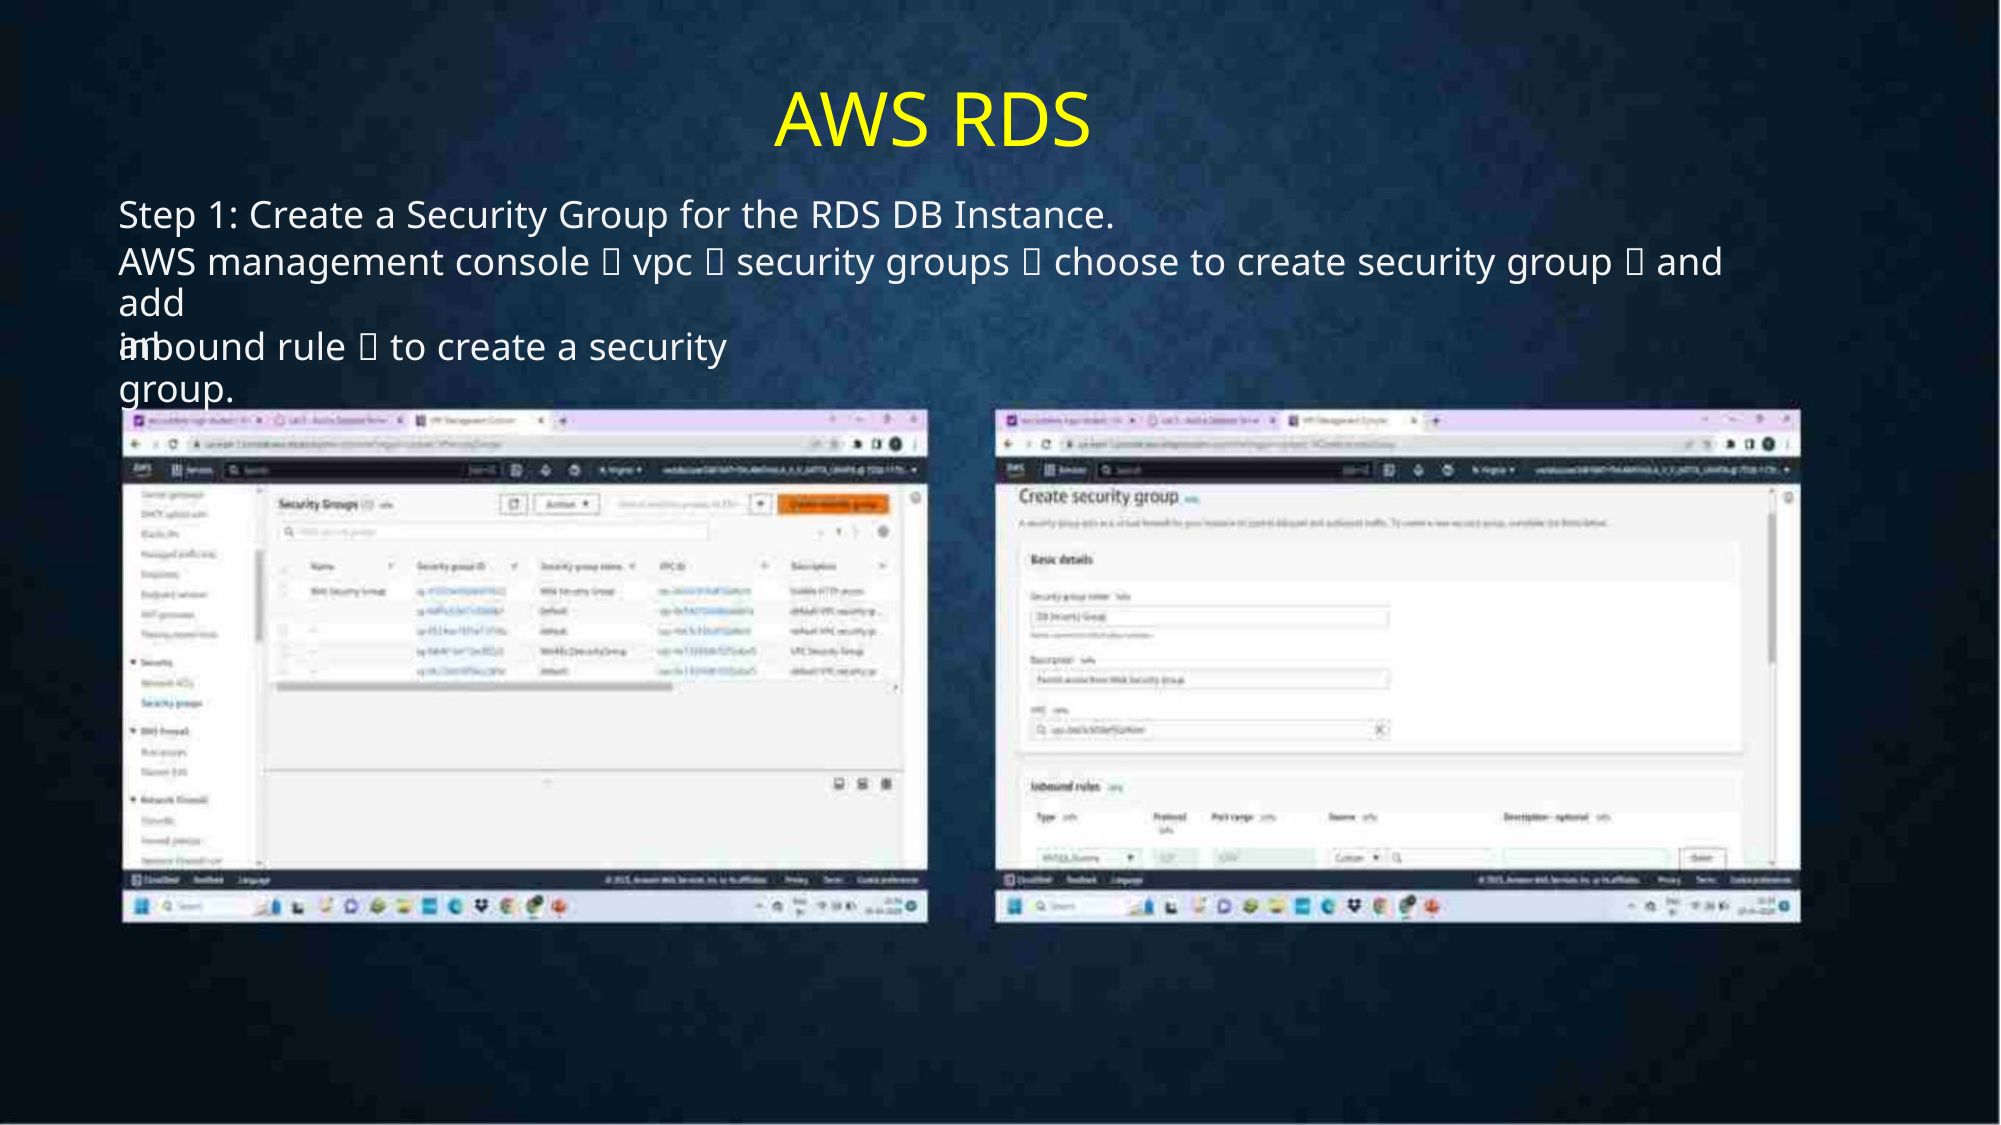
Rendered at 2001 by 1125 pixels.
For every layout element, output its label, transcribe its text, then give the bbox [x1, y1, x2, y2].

text_box inbound rule  to create a security group. [118, 326, 841, 410]
text_box [0, 0, 2000, 1125]
text_box Step 1: Create a Security Group for the RDS DB Instance. AWS management console  vpc  security groups  choose to create security group  and add an [118, 194, 1797, 367]
text_box AWS RDS [774, 73, 1126, 162]
